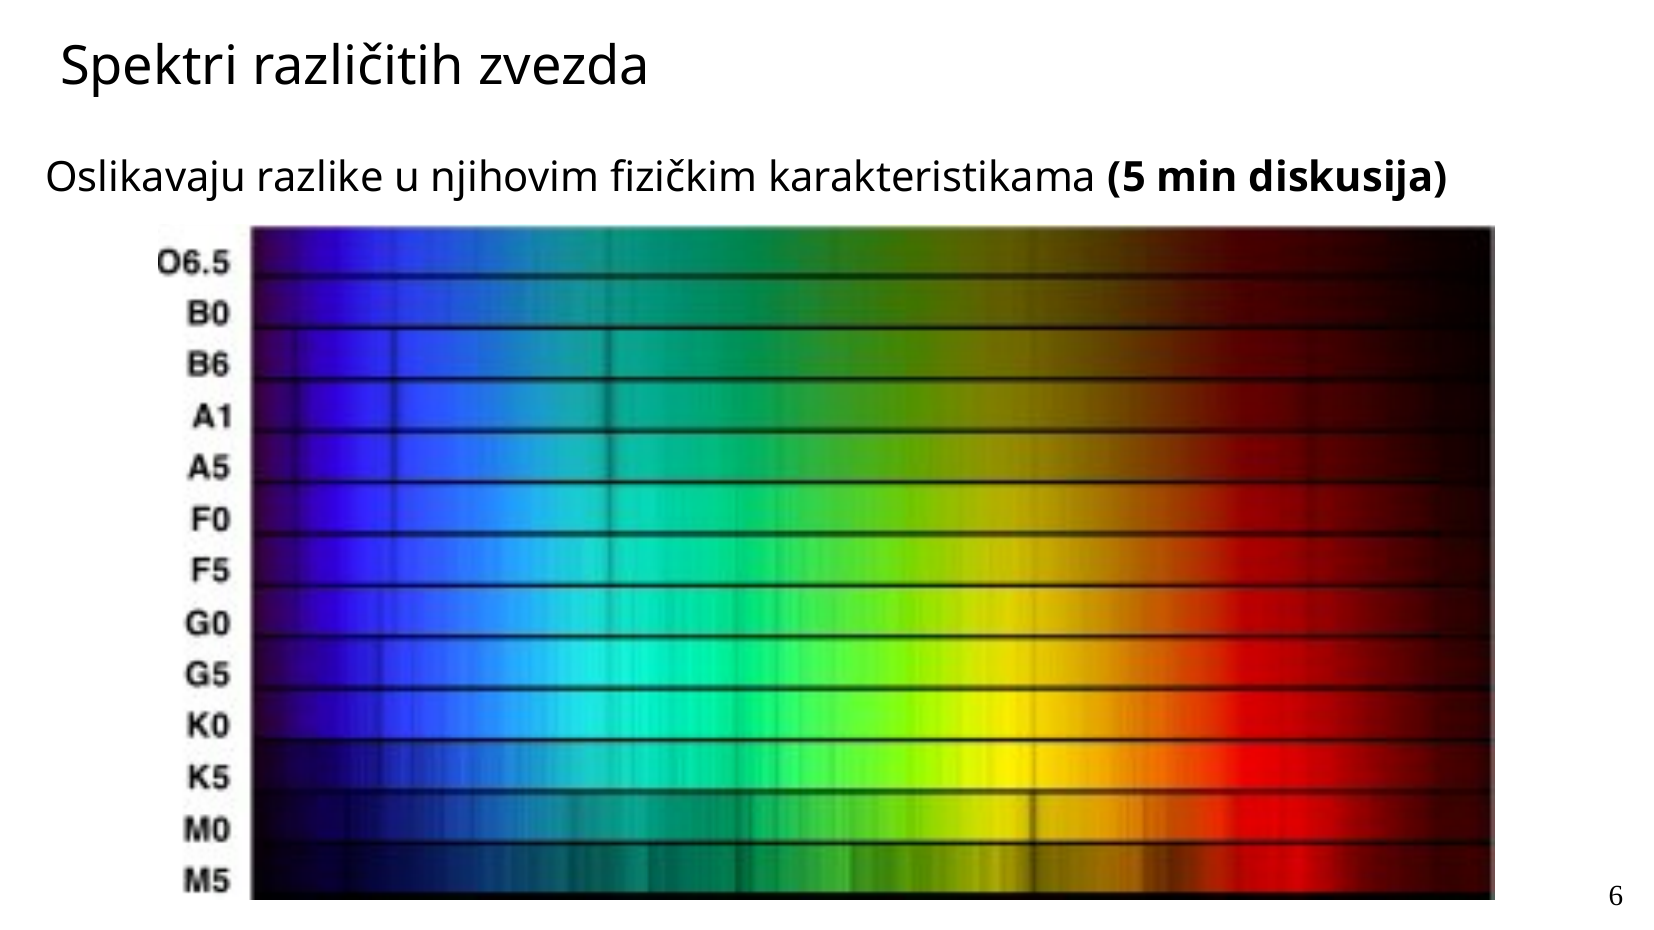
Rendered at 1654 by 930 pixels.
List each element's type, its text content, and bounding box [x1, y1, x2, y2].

slide_number 6 [1479, 876, 1624, 918]
list Oslikavaju razlike u njihovim fizičkim karakteristikama (5 min diskusija) [45, 149, 1635, 880]
picture [157, 224, 1496, 901]
title Spektri različitih zvezda [59, 13, 1648, 113]
